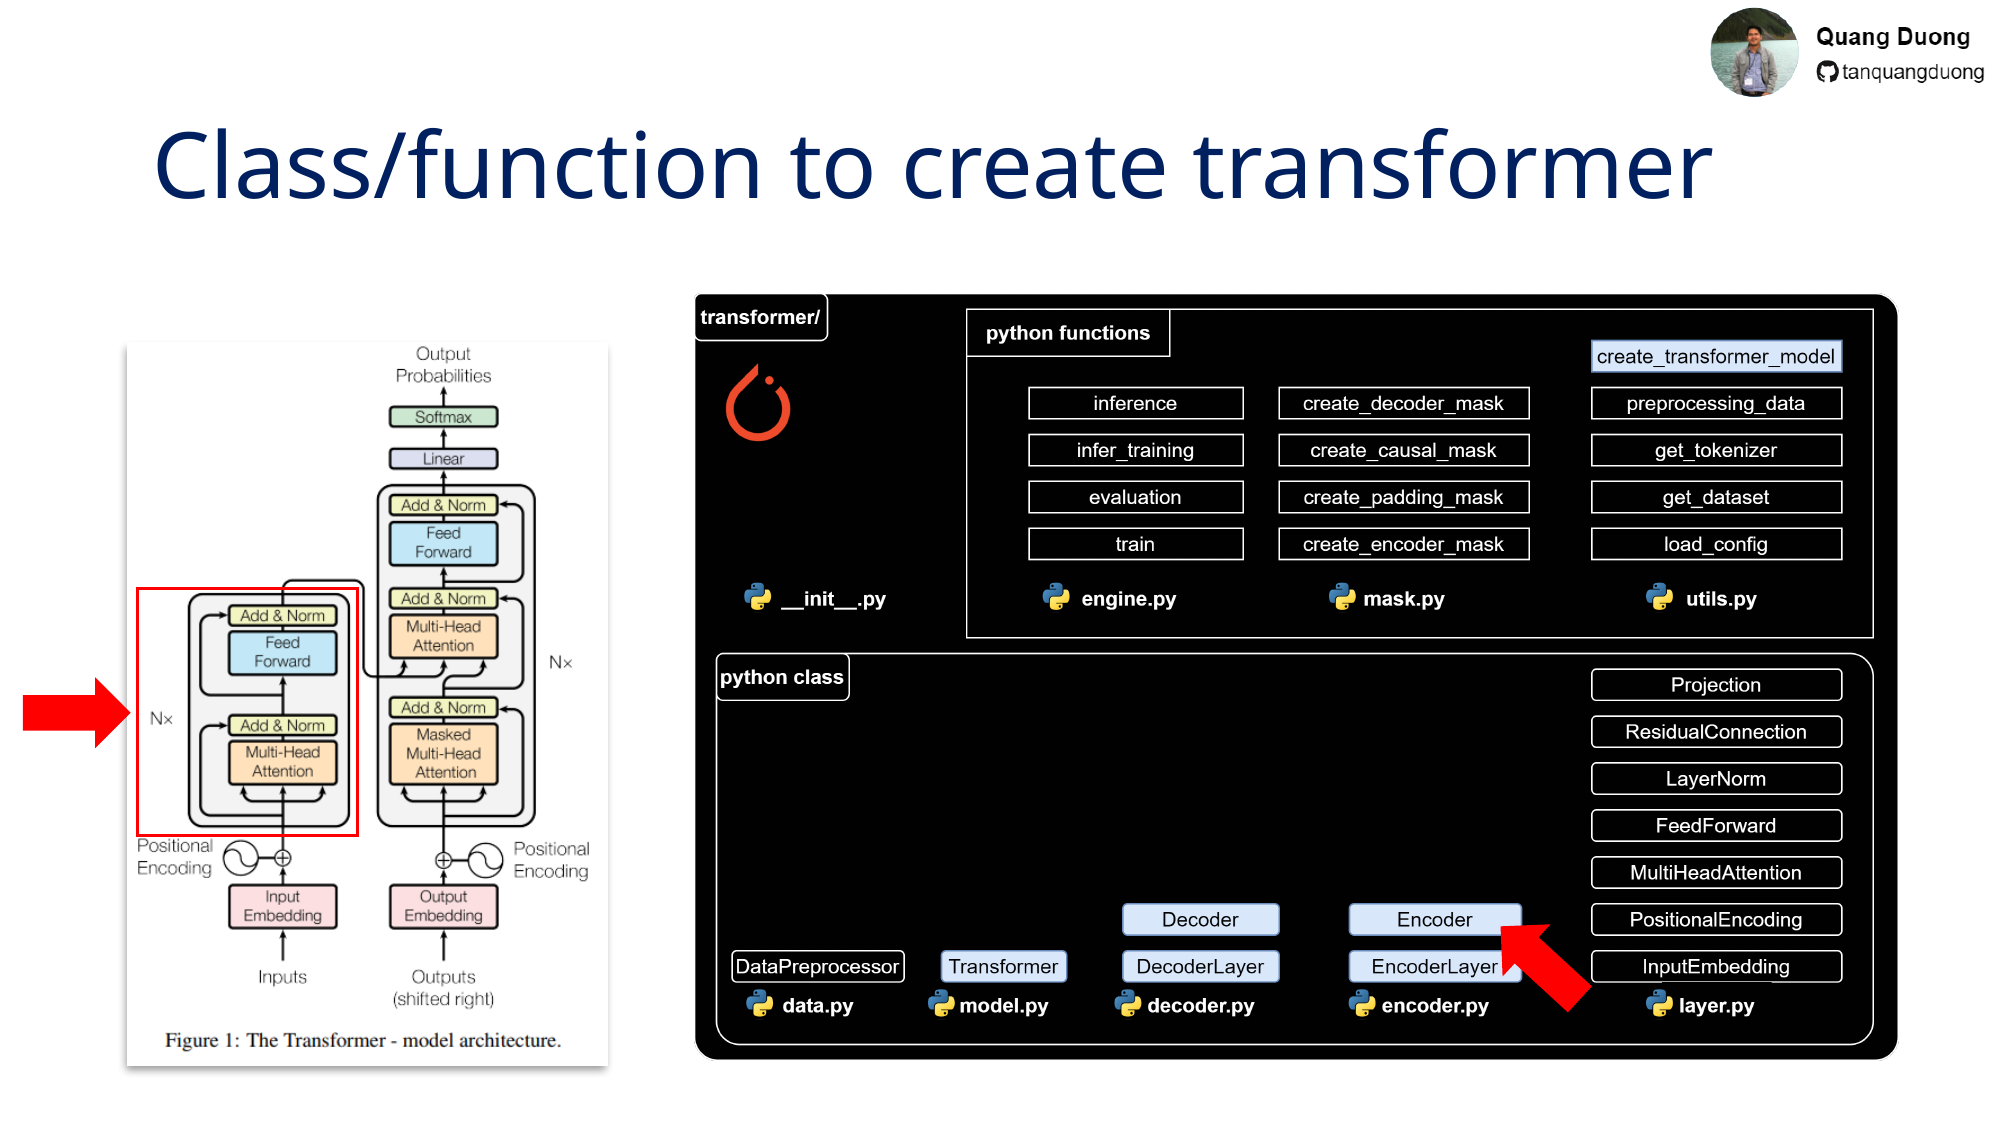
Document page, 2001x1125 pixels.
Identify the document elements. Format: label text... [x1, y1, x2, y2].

title Class/function to create transformer [137, 59, 1863, 278]
text_box [21, 673, 126, 753]
picture [677, 276, 1917, 1078]
picture [126, 341, 608, 1066]
picture [1704, 6, 1986, 101]
